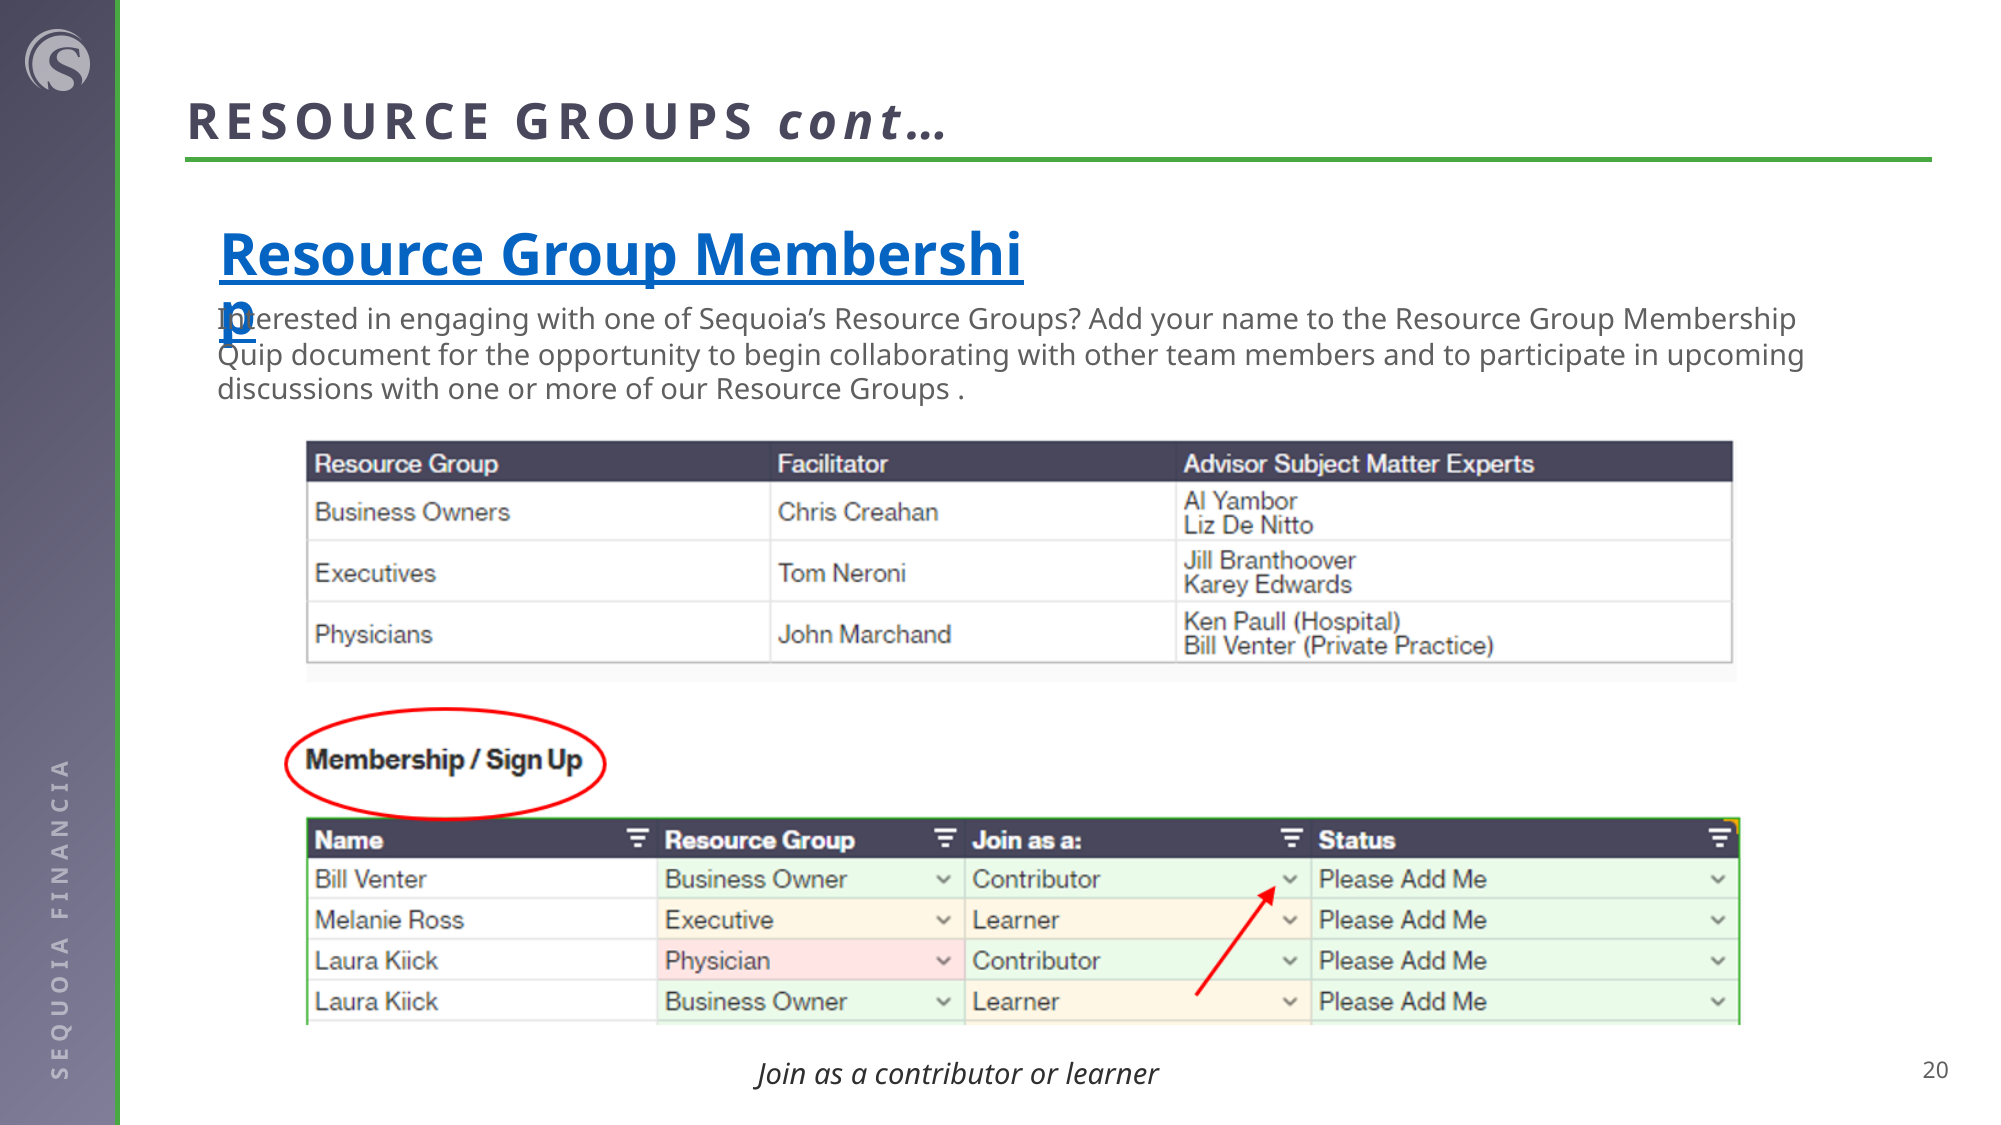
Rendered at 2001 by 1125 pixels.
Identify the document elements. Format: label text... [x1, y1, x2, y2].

title RESOURCE GROUPS cont… [171, 88, 1933, 159]
text_box Join as a contributor or learner [742, 1073, 1369, 1098]
text_box Resource Group Membership [202, 210, 1070, 293]
picture [272, 425, 1784, 1073]
slide_number 20 [1879, 1048, 1964, 1109]
text_box Interested in engaging with one of Sequoia’s Resource Groups? Add your name to the Resource Group Membership Quip document for the opportunity to begin collaborating with other team members and to participate in upcoming discussions with one or more of our Resource Groups . [202, 293, 1823, 413]
